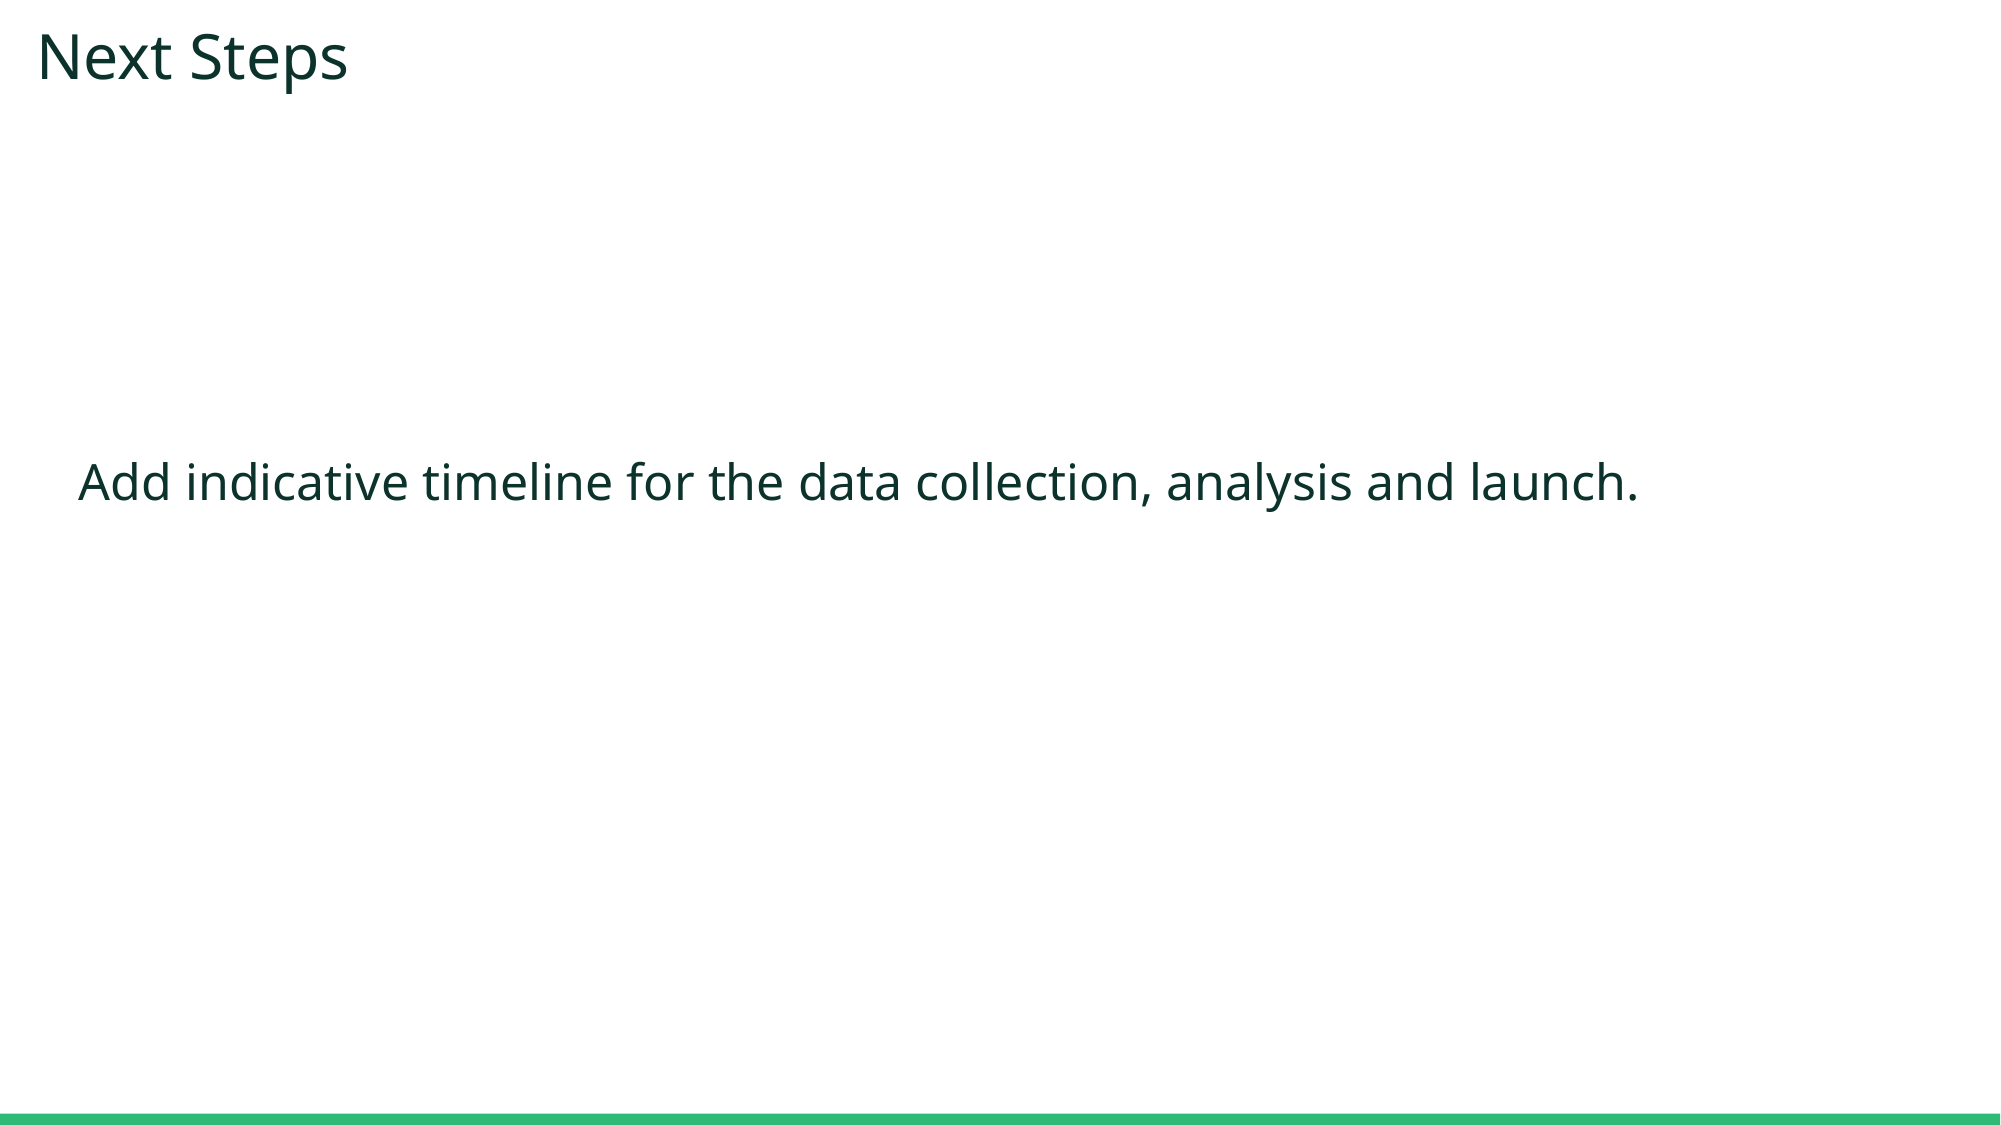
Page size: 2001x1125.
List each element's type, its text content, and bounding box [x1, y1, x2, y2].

text_box Add indicative timeline for the data collection, analysis and launch. [63, 196, 1764, 764]
title Next Steps [36, 18, 1762, 91]
